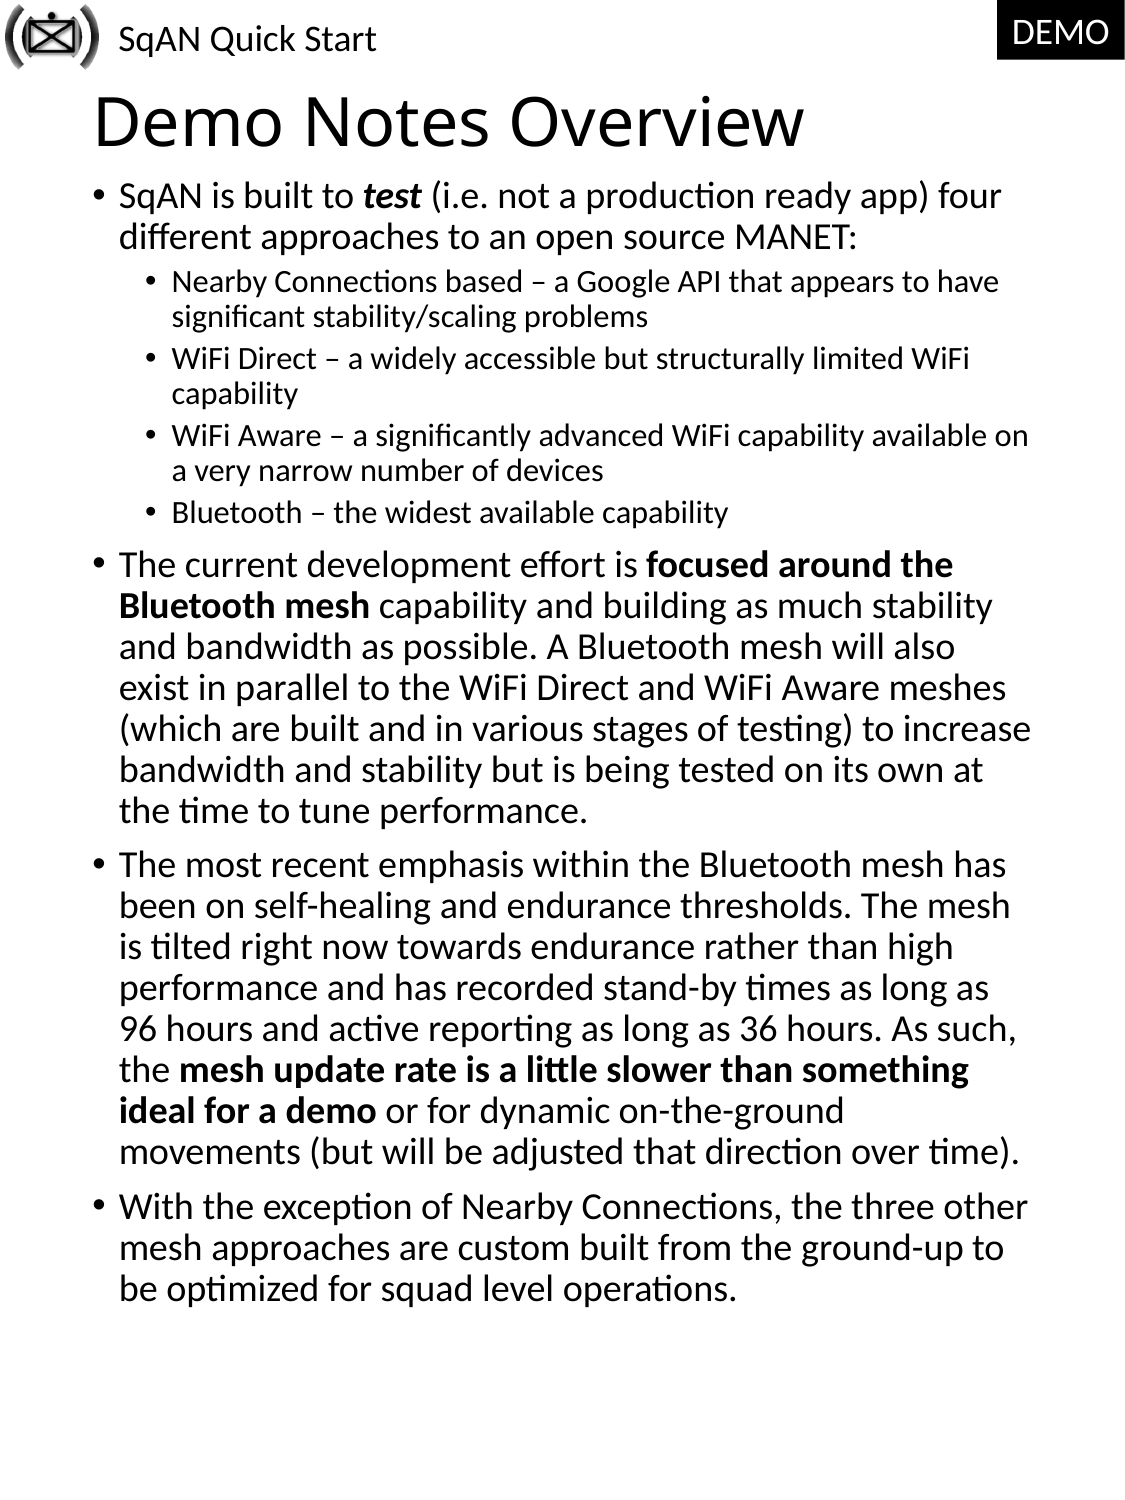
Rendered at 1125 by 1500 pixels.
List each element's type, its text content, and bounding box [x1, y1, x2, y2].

title Demo Notes Overview [77, 79, 1048, 168]
text_box DEMO [997, 0, 1125, 60]
list SqAN is built to test (i.e. not a production ready app) four different approaches to an open source MANET: Nearby Connections based – a Google API that appears to have significant stability/scaling problems WiFi Direct – a widely accessible but structurally limited WiFi capability WiFi Aware – a significantly advanced WiFi capability available on a very narrow number of devices Bluetooth – the widest available capability The current development effort is focused around the Bluetooth mesh capability and building as much stability and bandwidth as possible. A Bluetooth mesh will also exist in parallel to the WiFi Direct and WiFi Aware meshes (which are built and in various stages of testing) to increase bandwidth and stability but is being tested on its own at the time to tune performance. The most recent emphasis within the Bluetooth mesh has been on self-healing and endurance thresholds. The mesh is tilted right now towards endurance rather than high performance and has recorded stand-by times as long as 96 hours and active reporting as long as 36 hours. As such, the mesh update rate is a little slower than something ideal for a demo or for dynamic on-the-ground movements (but will be adjusted that direction over time). With the exception of Nearby Connections, the three other mesh approaches are custom built from the ground-up to be optimized for squad level operations. [77, 168, 1048, 1351]
